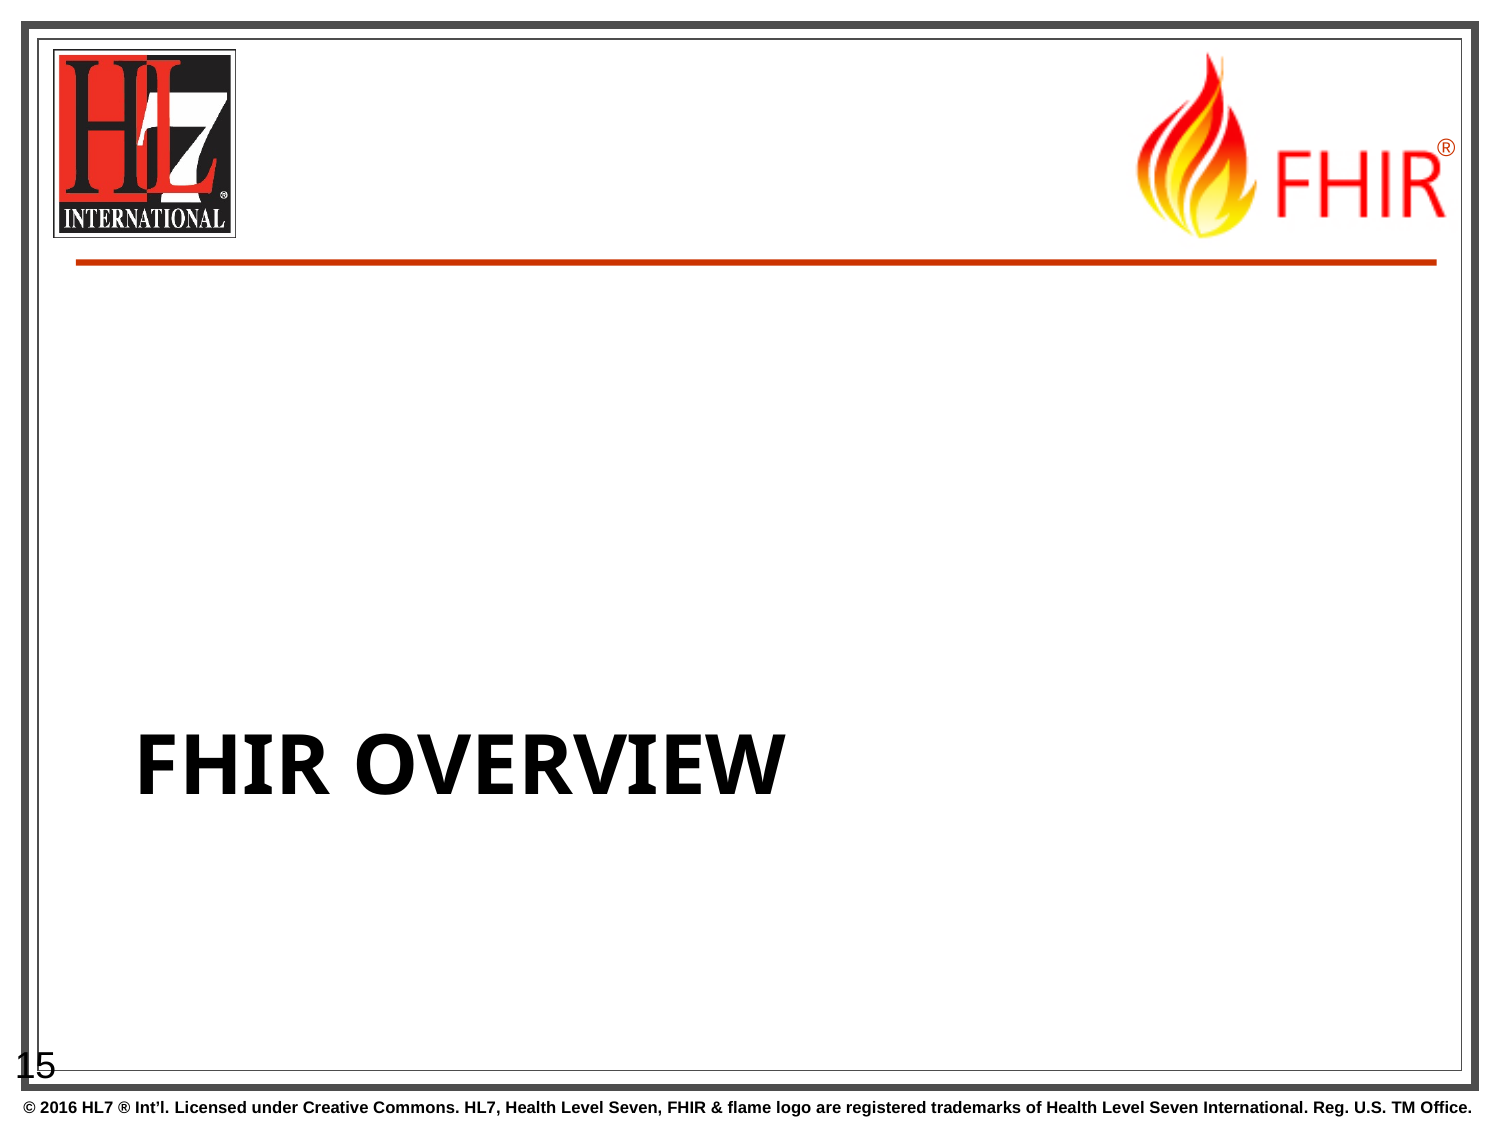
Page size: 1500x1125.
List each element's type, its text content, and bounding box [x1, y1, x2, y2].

picture [53, 49, 236, 238]
title FHIR Overview [118, 722, 1394, 947]
picture [1124, 42, 1458, 249]
slide_number 15 [0, 1034, 119, 1071]
